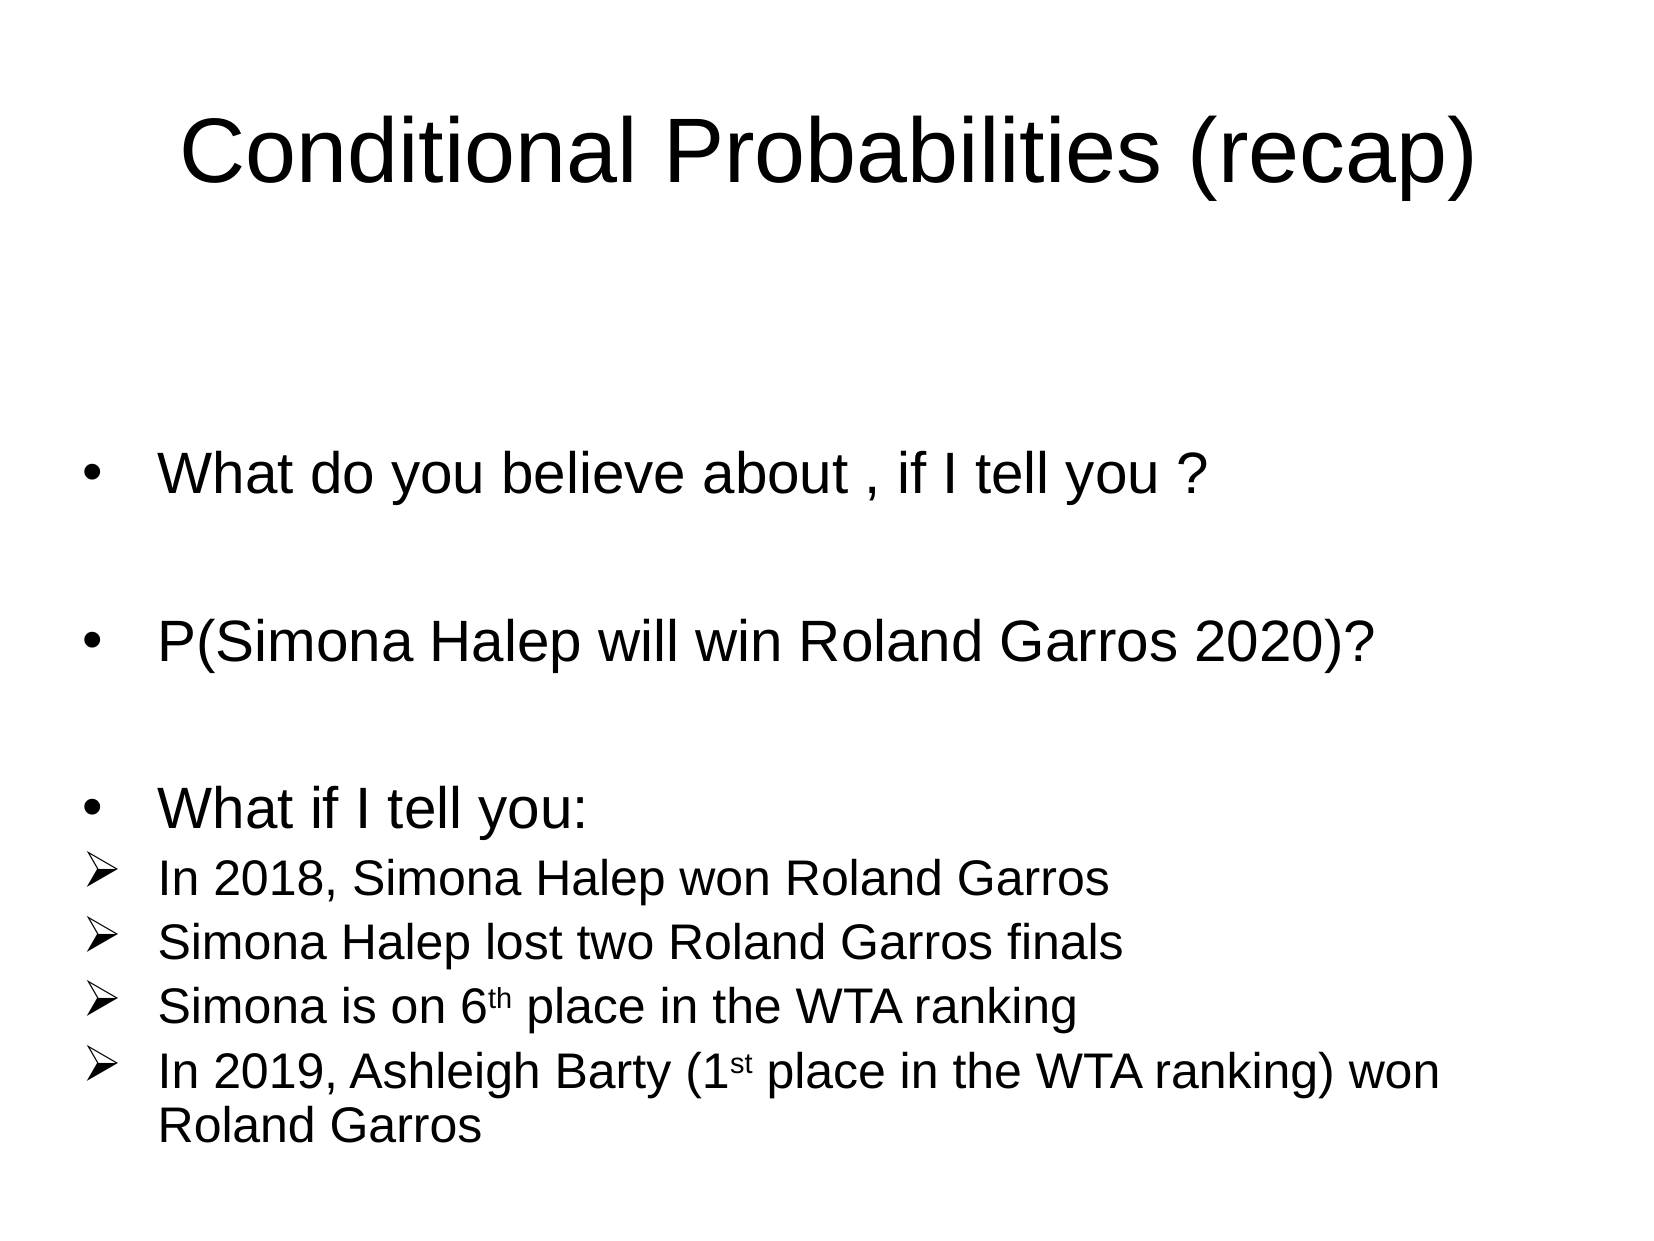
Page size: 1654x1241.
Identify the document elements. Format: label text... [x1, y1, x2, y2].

title Conditional Probabilities (recap) [37, 49, 1622, 257]
